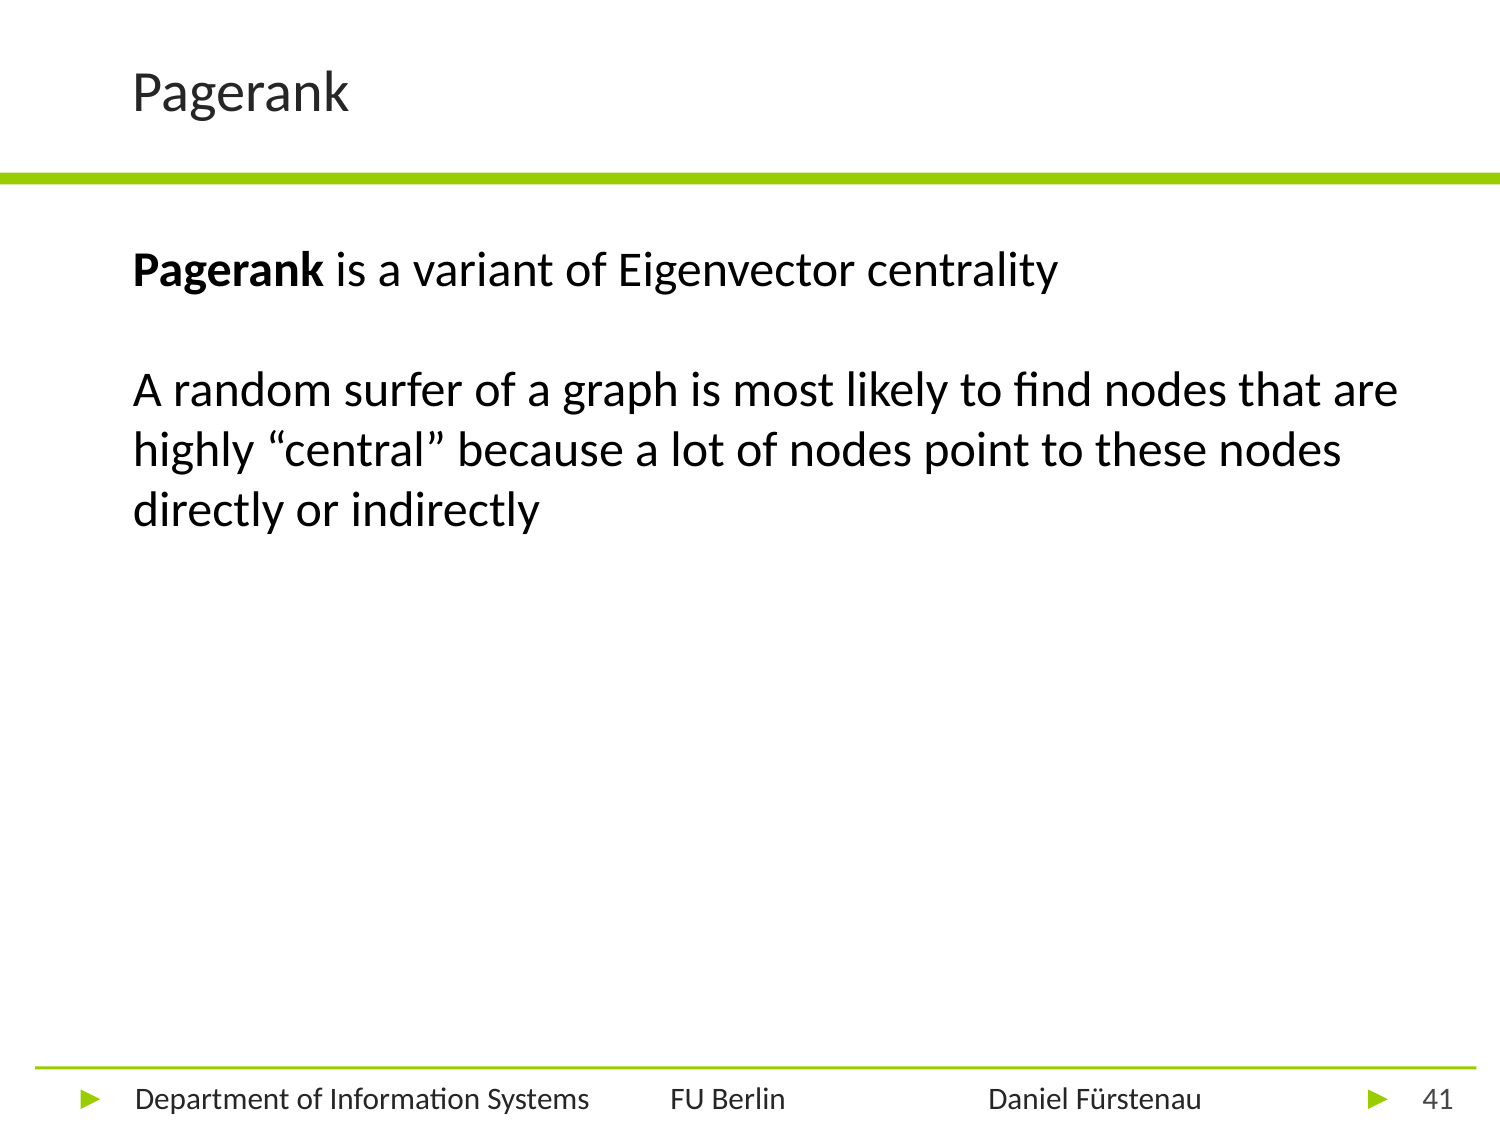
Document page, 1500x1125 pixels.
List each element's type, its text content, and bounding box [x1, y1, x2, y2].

text_box Pagerank is a variant of Eigenvector centrality A random surfer of a graph is most likely to find nodes that are highly “central” because a lot of nodes point to these nodes directly or indirectly [118, 229, 1451, 544]
slide_number 41 [1394, 1071, 1454, 1123]
title Pagerank [118, 0, 1416, 178]
